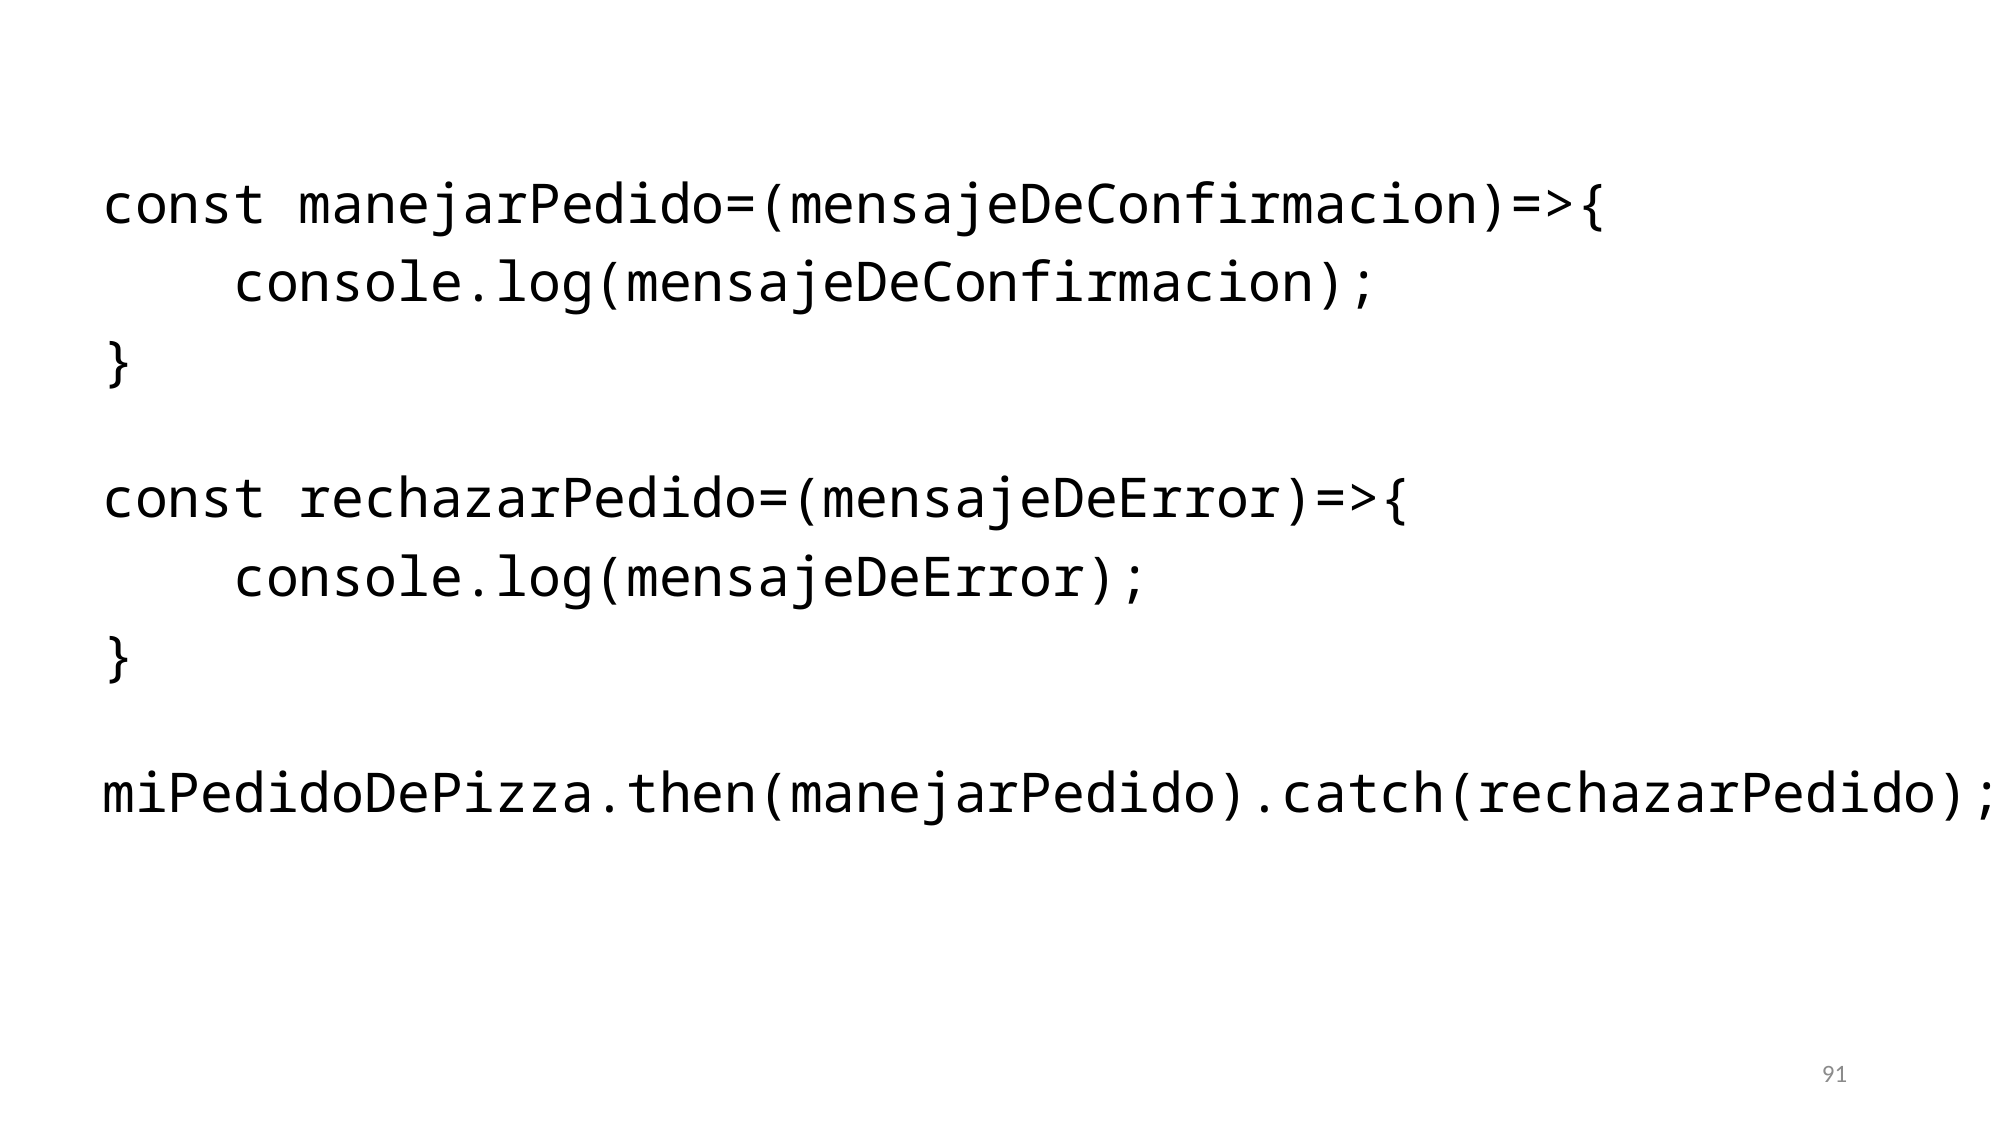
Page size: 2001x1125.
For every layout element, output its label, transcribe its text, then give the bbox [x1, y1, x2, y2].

list const manejarPedido=(mensajeDeConfirmacion)=>{ console.log(mensajeDeConfirmacion); } const rechazarPedido=(mensajeDeError)=>{ console.log(mensajeDeError); } miPedidoDePizza.then(manejarPedido).catch(rechazarPedido); [87, 168, 2000, 883]
slide_number 91 [1412, 1042, 1863, 1103]
